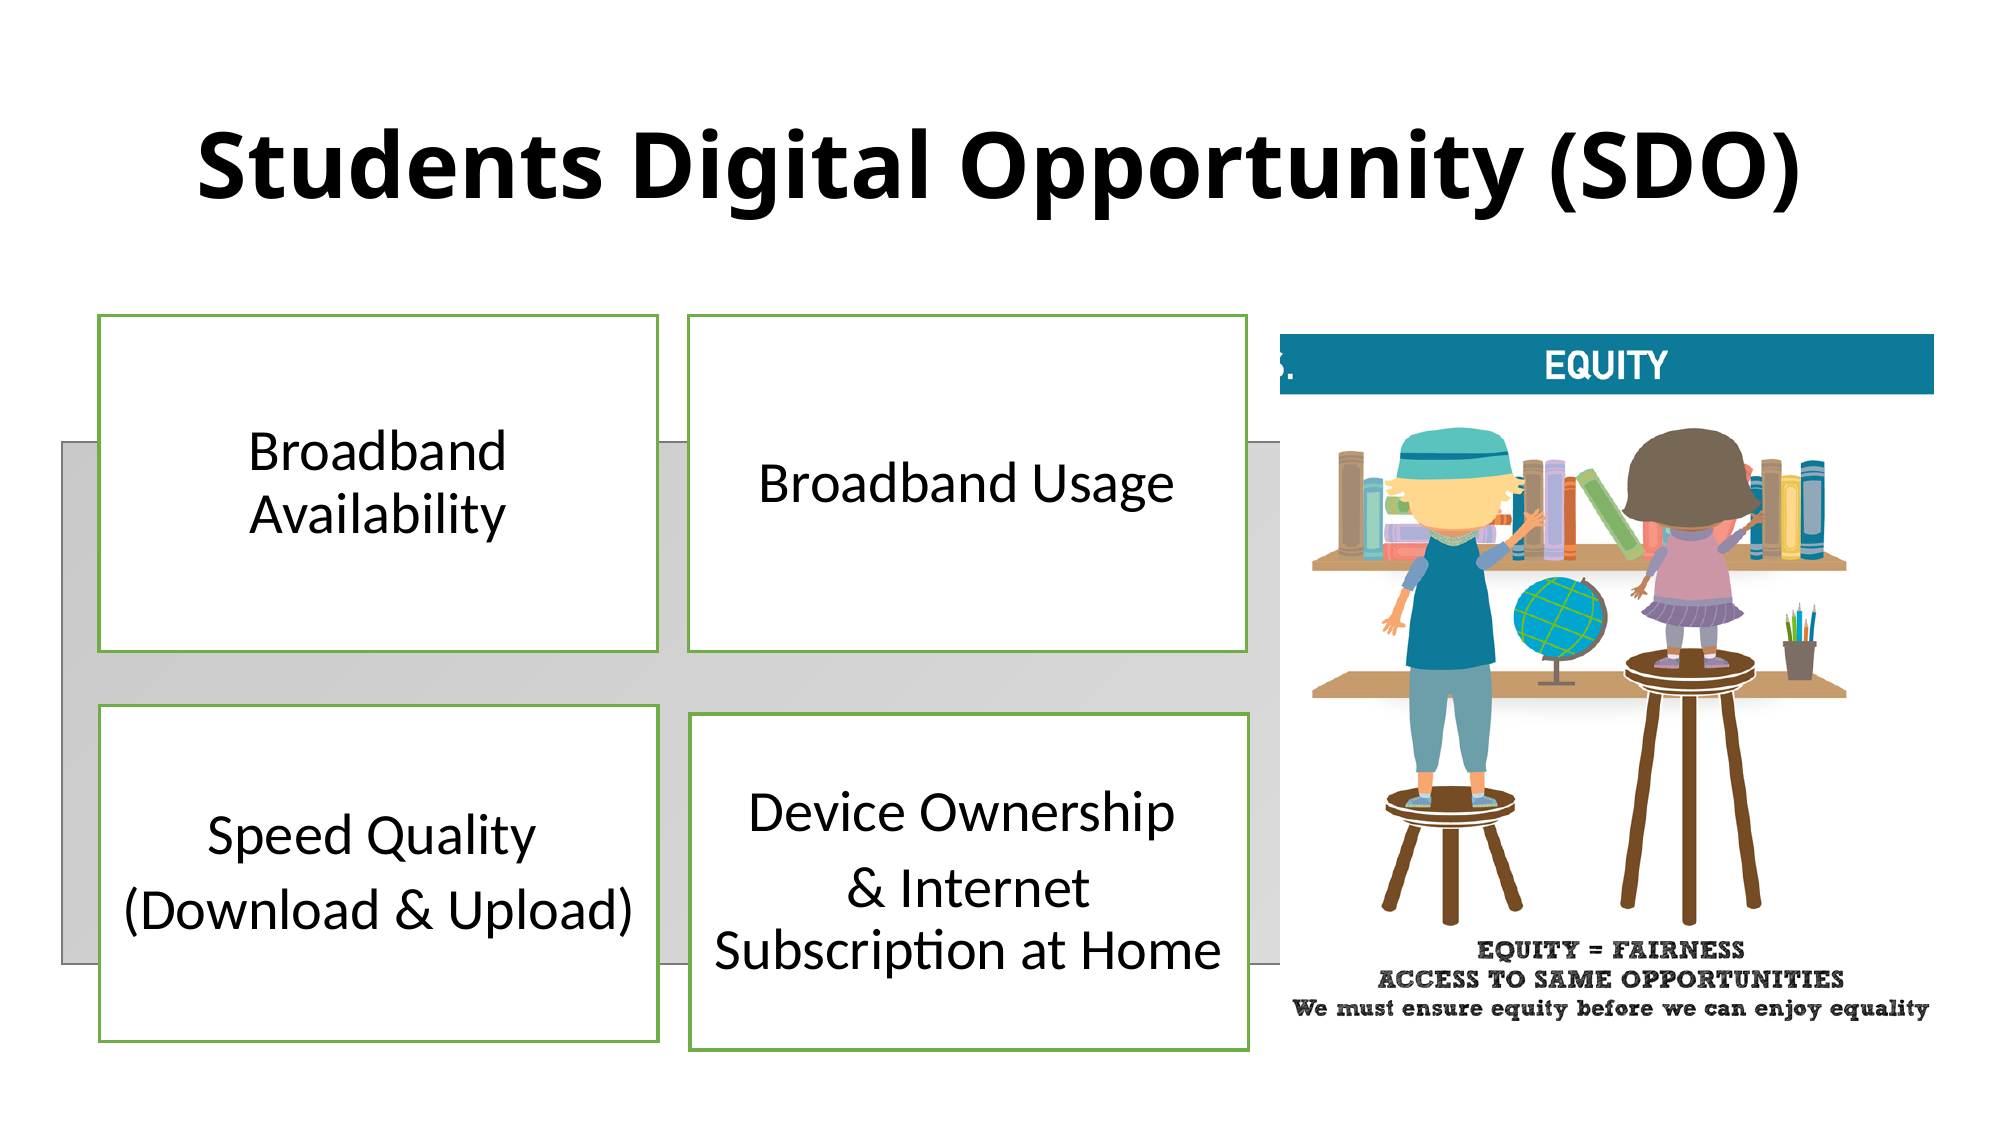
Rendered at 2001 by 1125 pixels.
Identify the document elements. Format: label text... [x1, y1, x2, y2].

picture [1280, 334, 1934, 391]
picture [1280, 395, 1934, 1021]
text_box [99, 315, 1249, 1050]
text_box [61, 441, 99, 965]
text_box [1249, 441, 1280, 965]
title Students Digital Opportunity (SDO) [137, 59, 1863, 278]
